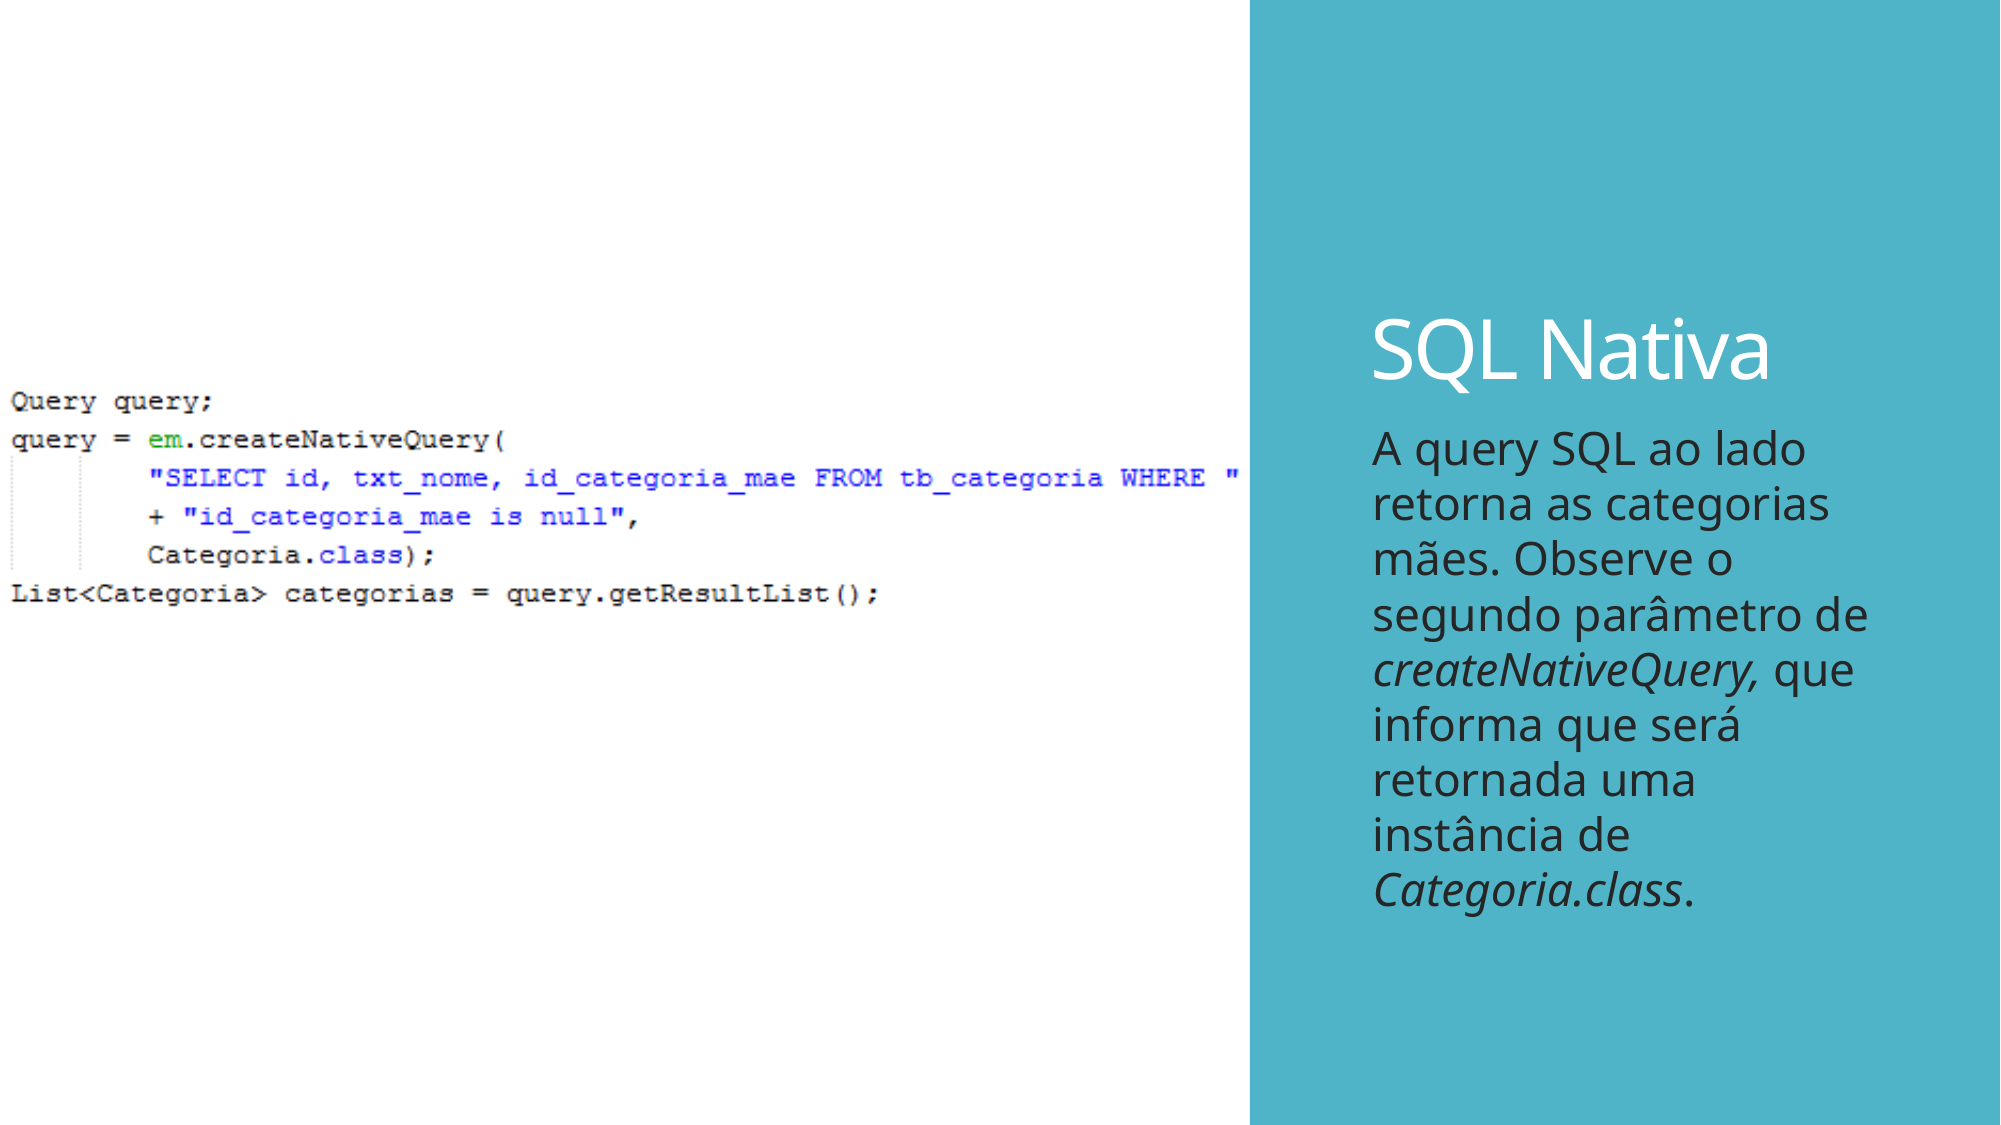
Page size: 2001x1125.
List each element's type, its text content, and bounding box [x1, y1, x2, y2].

title SQL Nativa [1355, 88, 1911, 404]
list A query SQL ao lado retorna as categorias mães. Observe o segundo parâmetro de createNativeQuery, que informa que será retornada uma instância de Categoria.class. [1357, 412, 1916, 925]
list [5, 384, 1241, 615]
